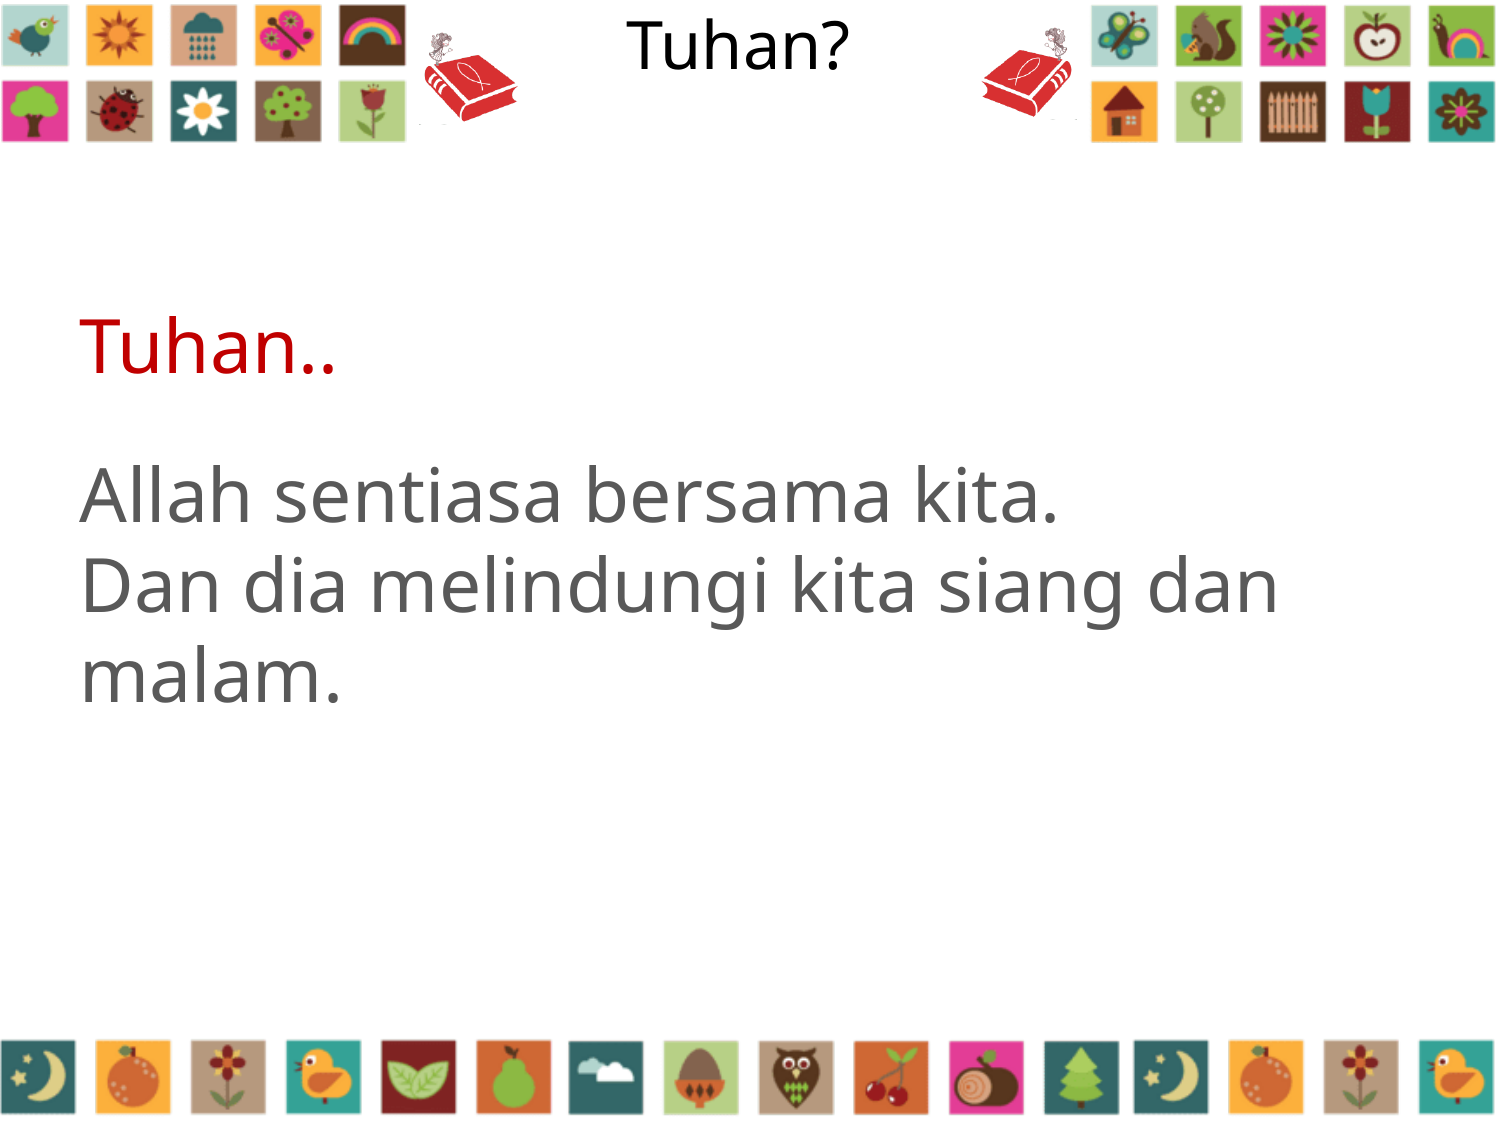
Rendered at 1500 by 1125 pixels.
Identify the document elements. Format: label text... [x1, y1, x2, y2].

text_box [0, 1028, 1500, 1118]
text_box Allah sentiasa bersama kita. Dan dia melindungi kita siang dan malam. [64, 440, 1412, 725]
text_box Tuhan.. [64, 290, 1412, 396]
picture [950, 3, 1500, 150]
picture [0, 3, 550, 150]
text_box Tuhan? [414, 0, 1080, 91]
